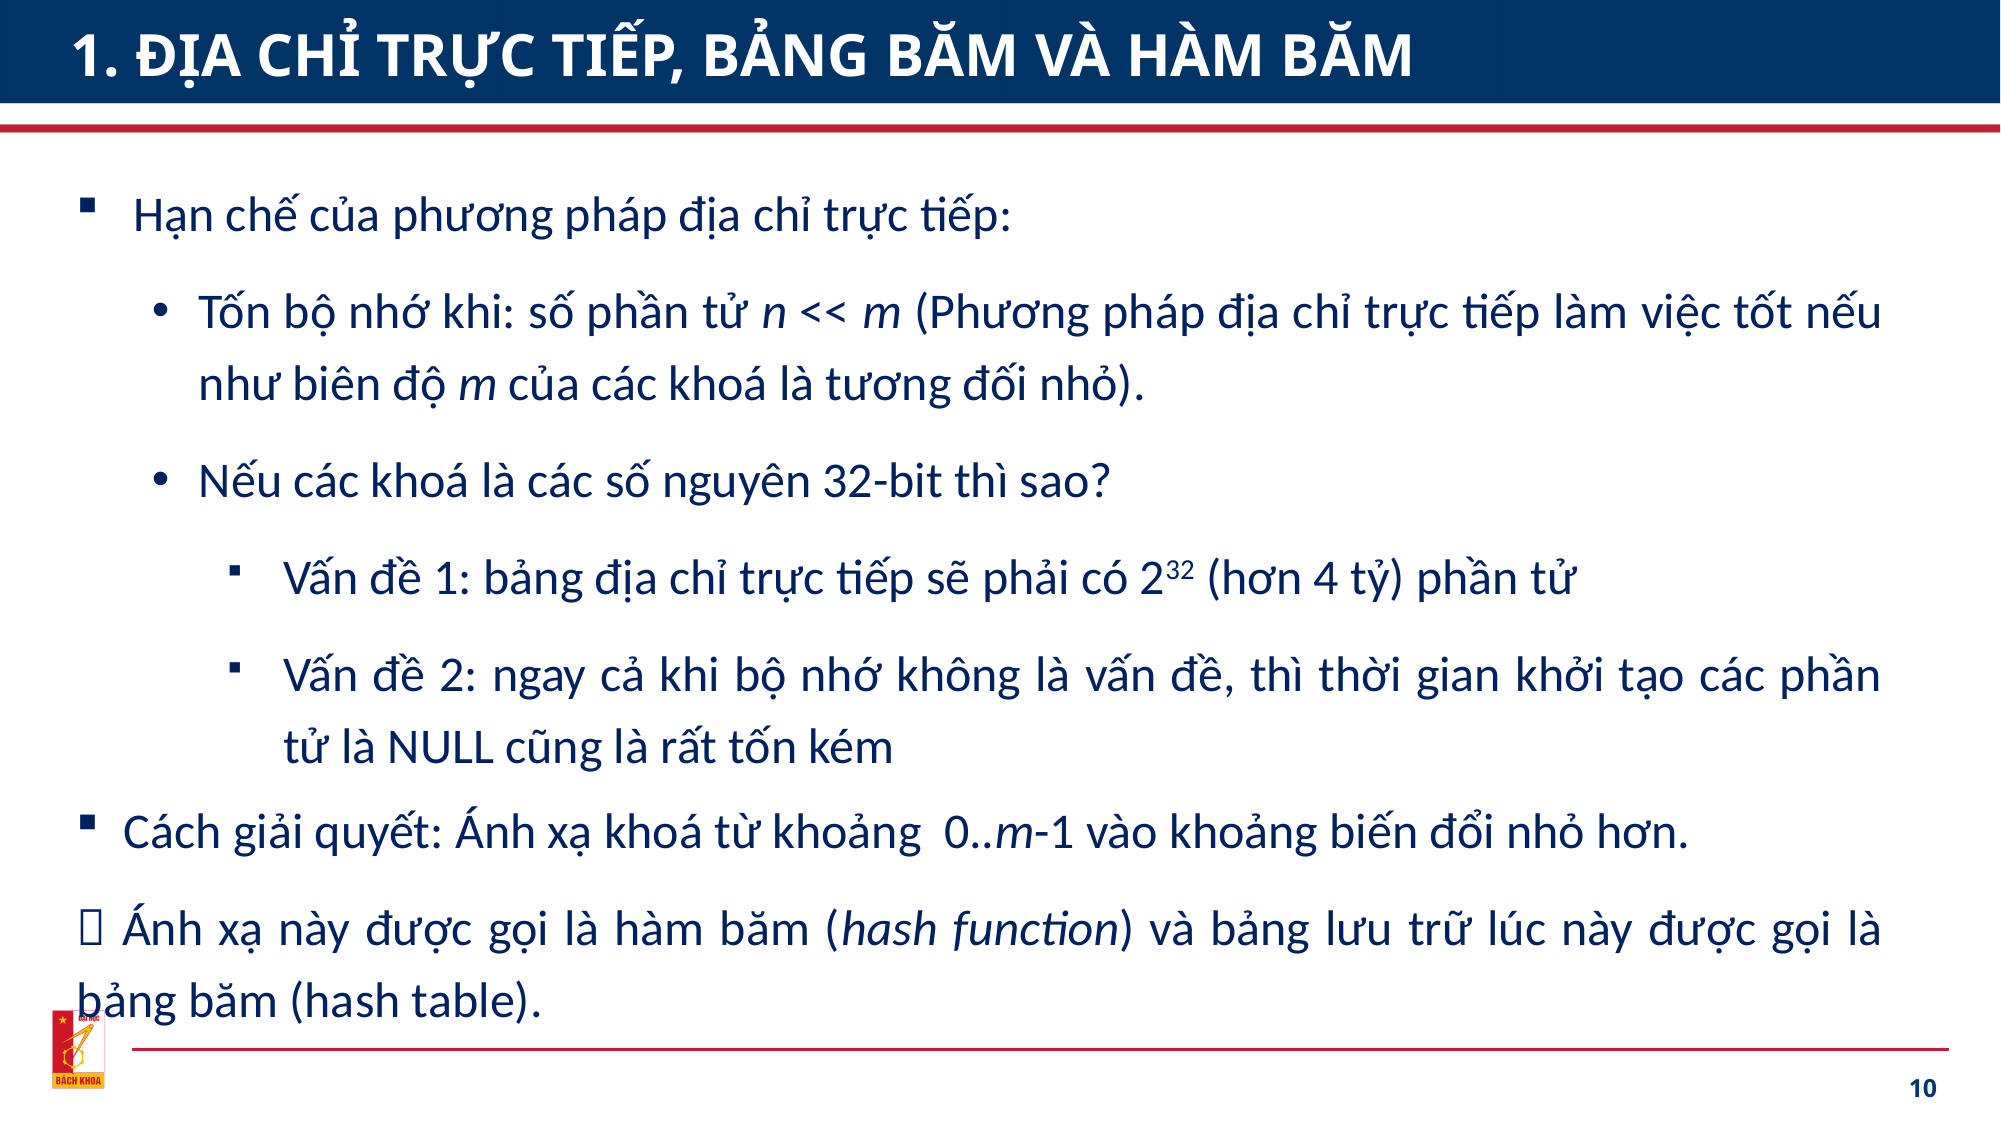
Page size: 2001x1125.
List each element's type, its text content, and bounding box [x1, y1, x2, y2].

title 1. ĐỊA CHỈ TRỰC TIẾP, BẢNG BĂM VÀ HÀM BĂM [55, 18, 1945, 90]
picture [0, 0, 2001, 1125]
slide_number 10 [1502, 1065, 1953, 1125]
text_box Hạn chế của phương pháp địa chỉ trực tiếp: Tốn bộ nhớ khi: số phần tử n << m (Phương pháp địa chỉ trực tiếp làm việc tốt nếu như biên độ m của các khoá là tương đối nhỏ). Nếu các khoá là các số nguyên 32-bit thì sao? Vấn đề 1: bảng địa chỉ trực tiếp sẽ phải có 232 (hơn 4 tỷ) phần tử Vấn đề 2: ngay cả khi bộ nhớ không là vấn đề, thì thời gian khởi tạo các phần tử là NULL cũng là rất tốn kém Cách giải quyết: Ánh xạ khoá từ khoảng 0..m-1 vào khoảng biến đổi nhỏ hơn.  Ánh xạ này được gọi là hàm băm (hash function) và bảng lưu trữ lúc này được gọi là bảng băm (hash table). [62, 162, 1899, 1096]
